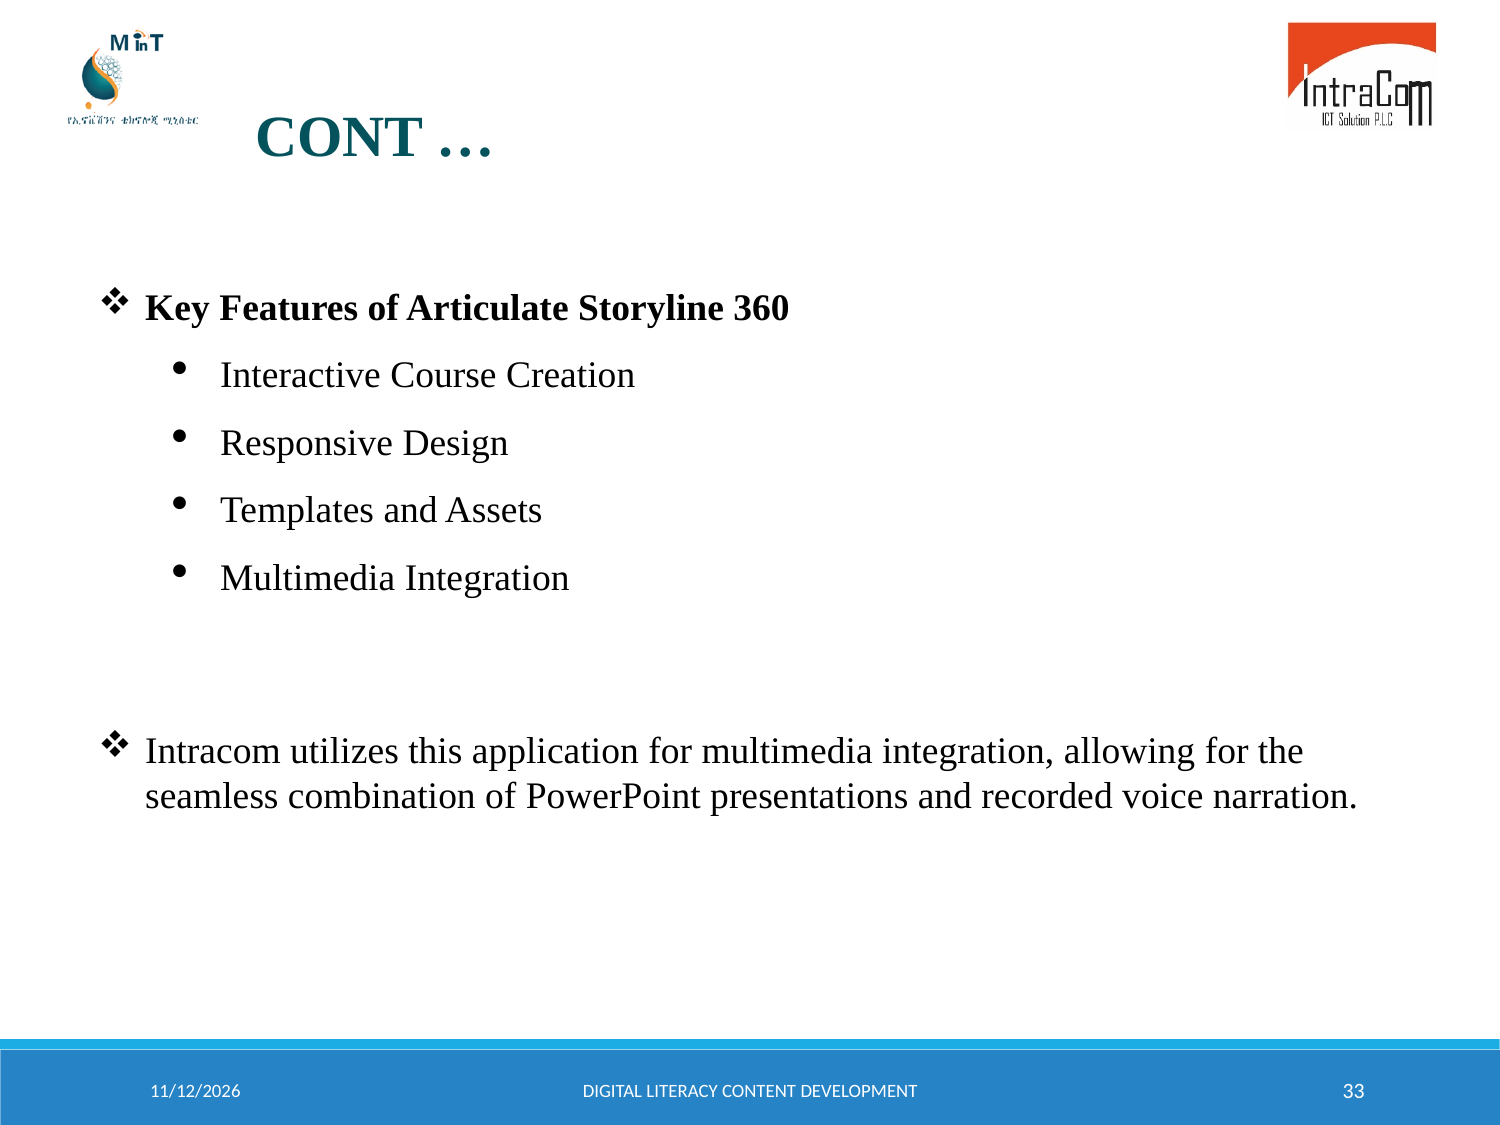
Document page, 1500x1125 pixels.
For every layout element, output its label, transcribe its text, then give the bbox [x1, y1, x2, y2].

slide_number 33 [1218, 1059, 1380, 1120]
text_box Key Features of Articulate Storyline 360 Interactive Course Creation Responsive Design Templates and Assets Multimedia Integration [83, 252, 1410, 606]
text_box CONT … [240, 90, 525, 176]
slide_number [135, 1059, 440, 1120]
footer Digital literacy content development [453, 1059, 1047, 1120]
picture [65, 27, 205, 132]
picture [1285, 18, 1439, 132]
text_box Intracom utilizes this application for multimedia integration, allowing for the seamless combination of PowerPoint presentations and recorded voice narration. [83, 718, 1438, 824]
